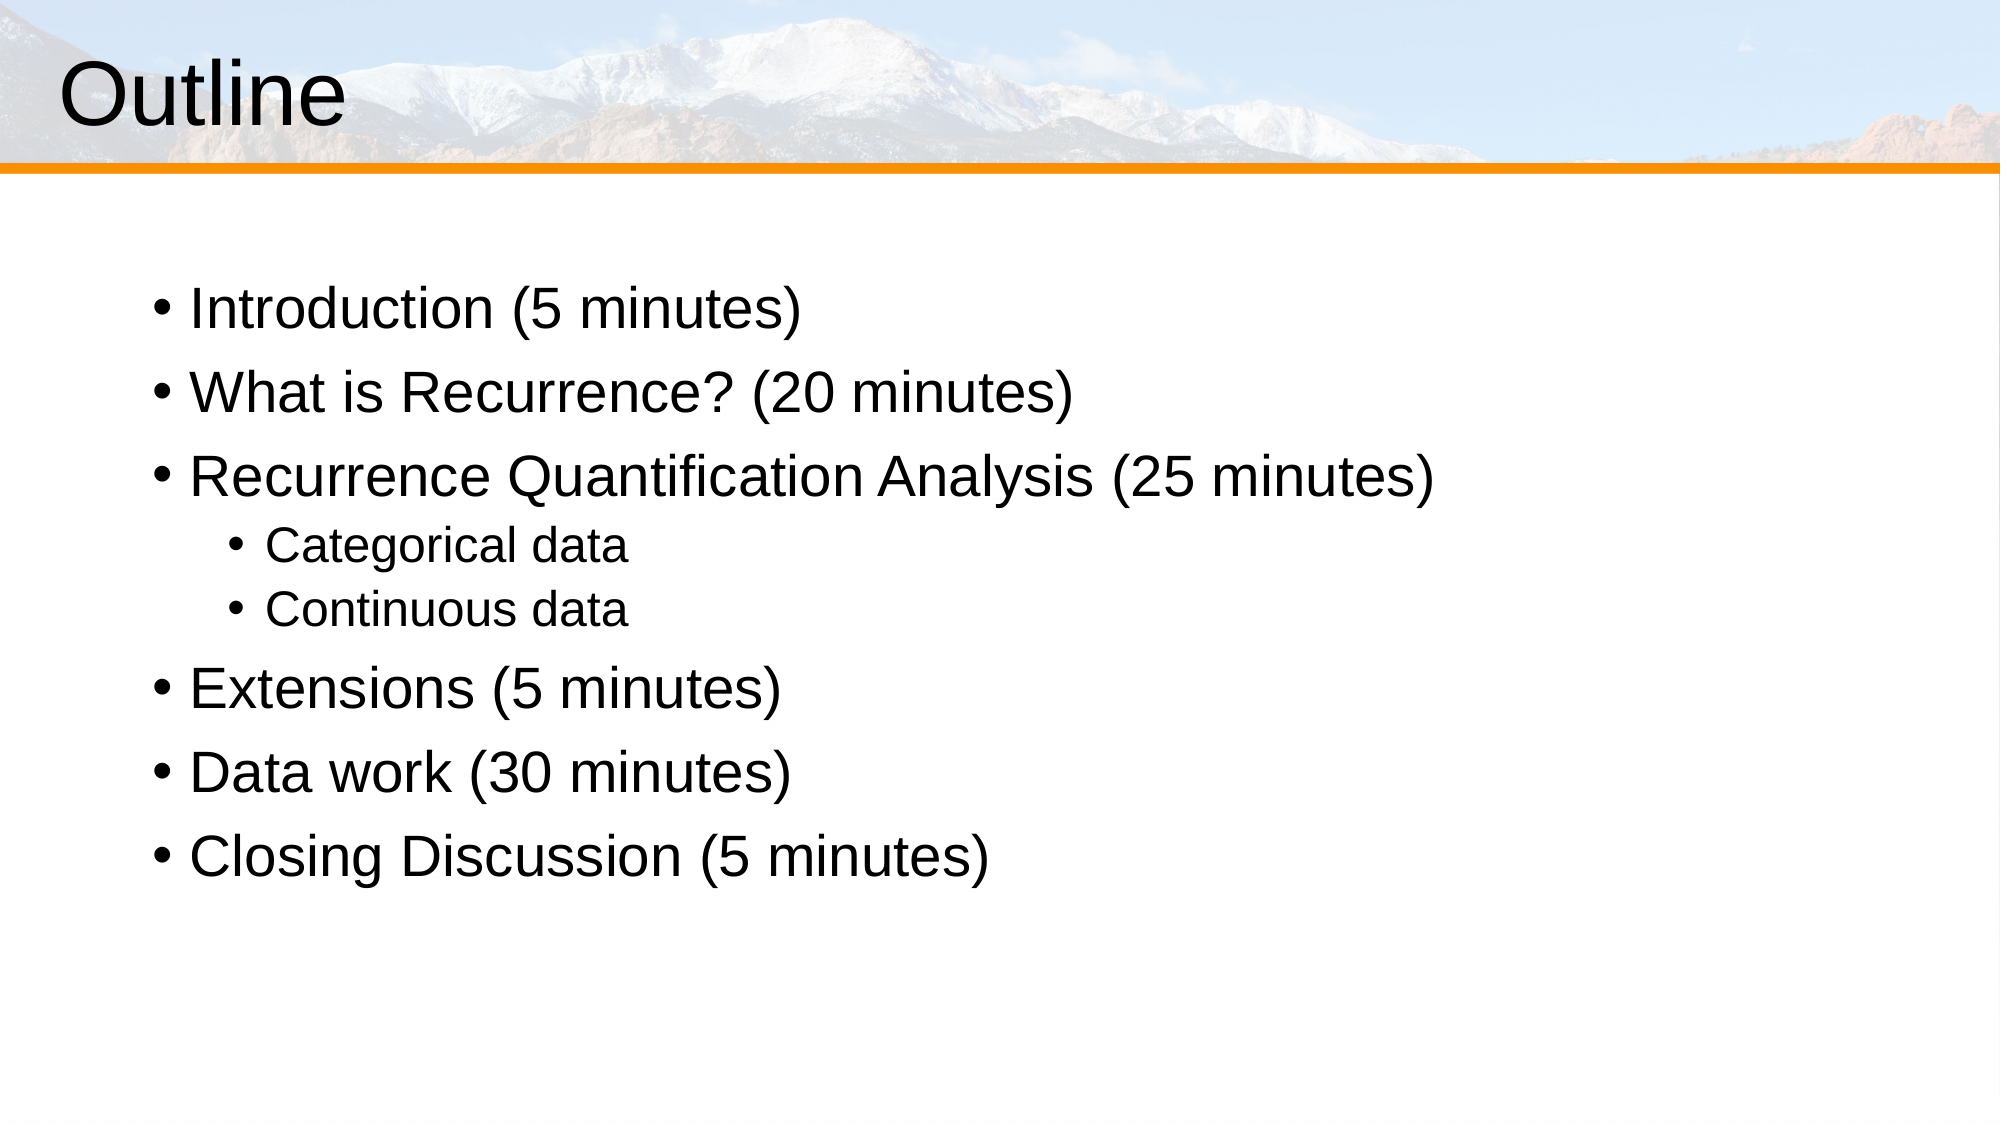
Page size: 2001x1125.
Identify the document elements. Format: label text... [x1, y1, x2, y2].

title Outline [43, 3, 1953, 188]
picture [0, 0, 2000, 1125]
list Introduction (5 minutes) What is Recurrence? (20 minutes) Recurrence Quantification Analysis (25 minutes) Categorical data Continuous data Extensions (5 minutes) Data work (30 minutes) Closing Discussion (5 minutes) [137, 270, 1863, 985]
